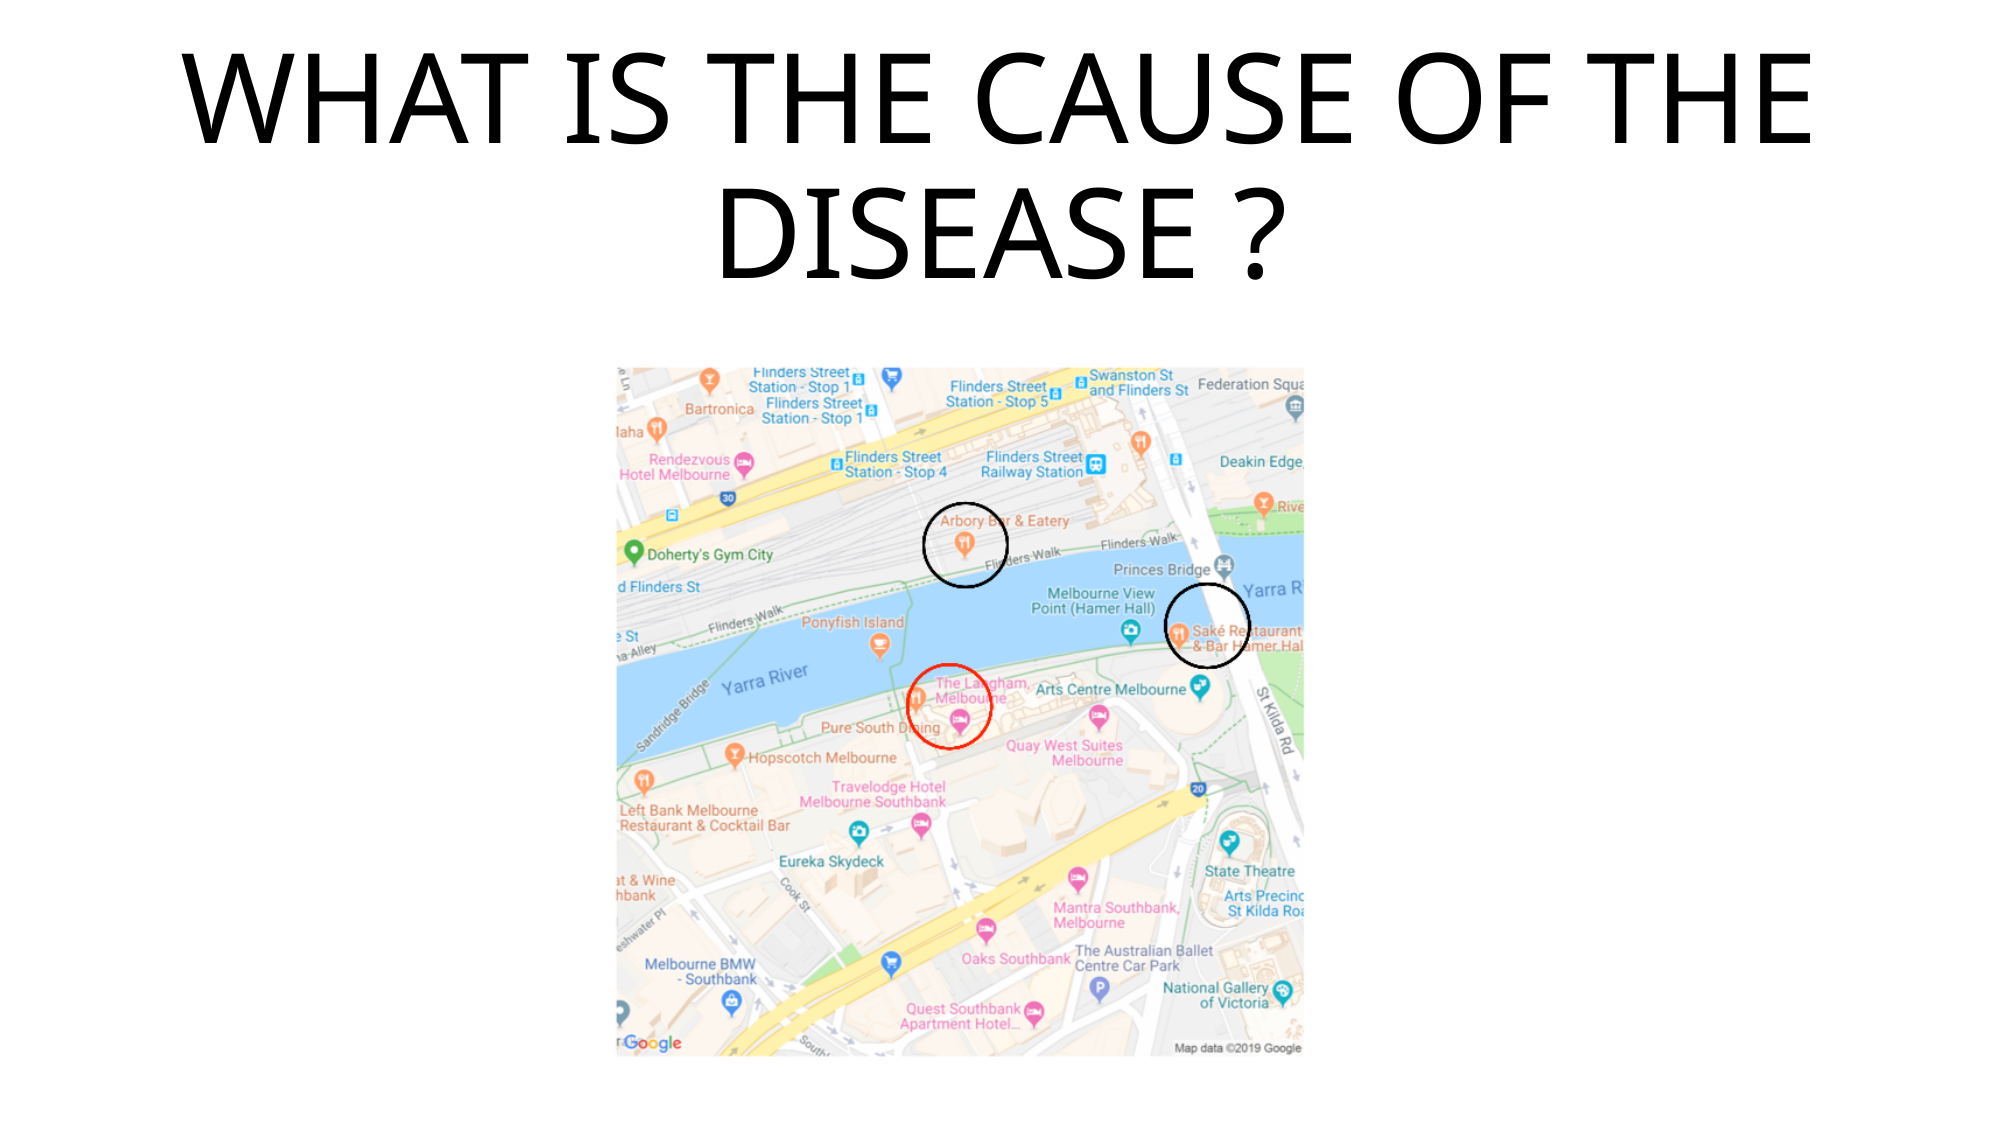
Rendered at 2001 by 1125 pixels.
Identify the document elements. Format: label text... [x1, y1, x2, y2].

title WHAT IS THE CAUSE OF THE DISEASE ? [137, 61, 1863, 280]
picture [539, 292, 1389, 1103]
